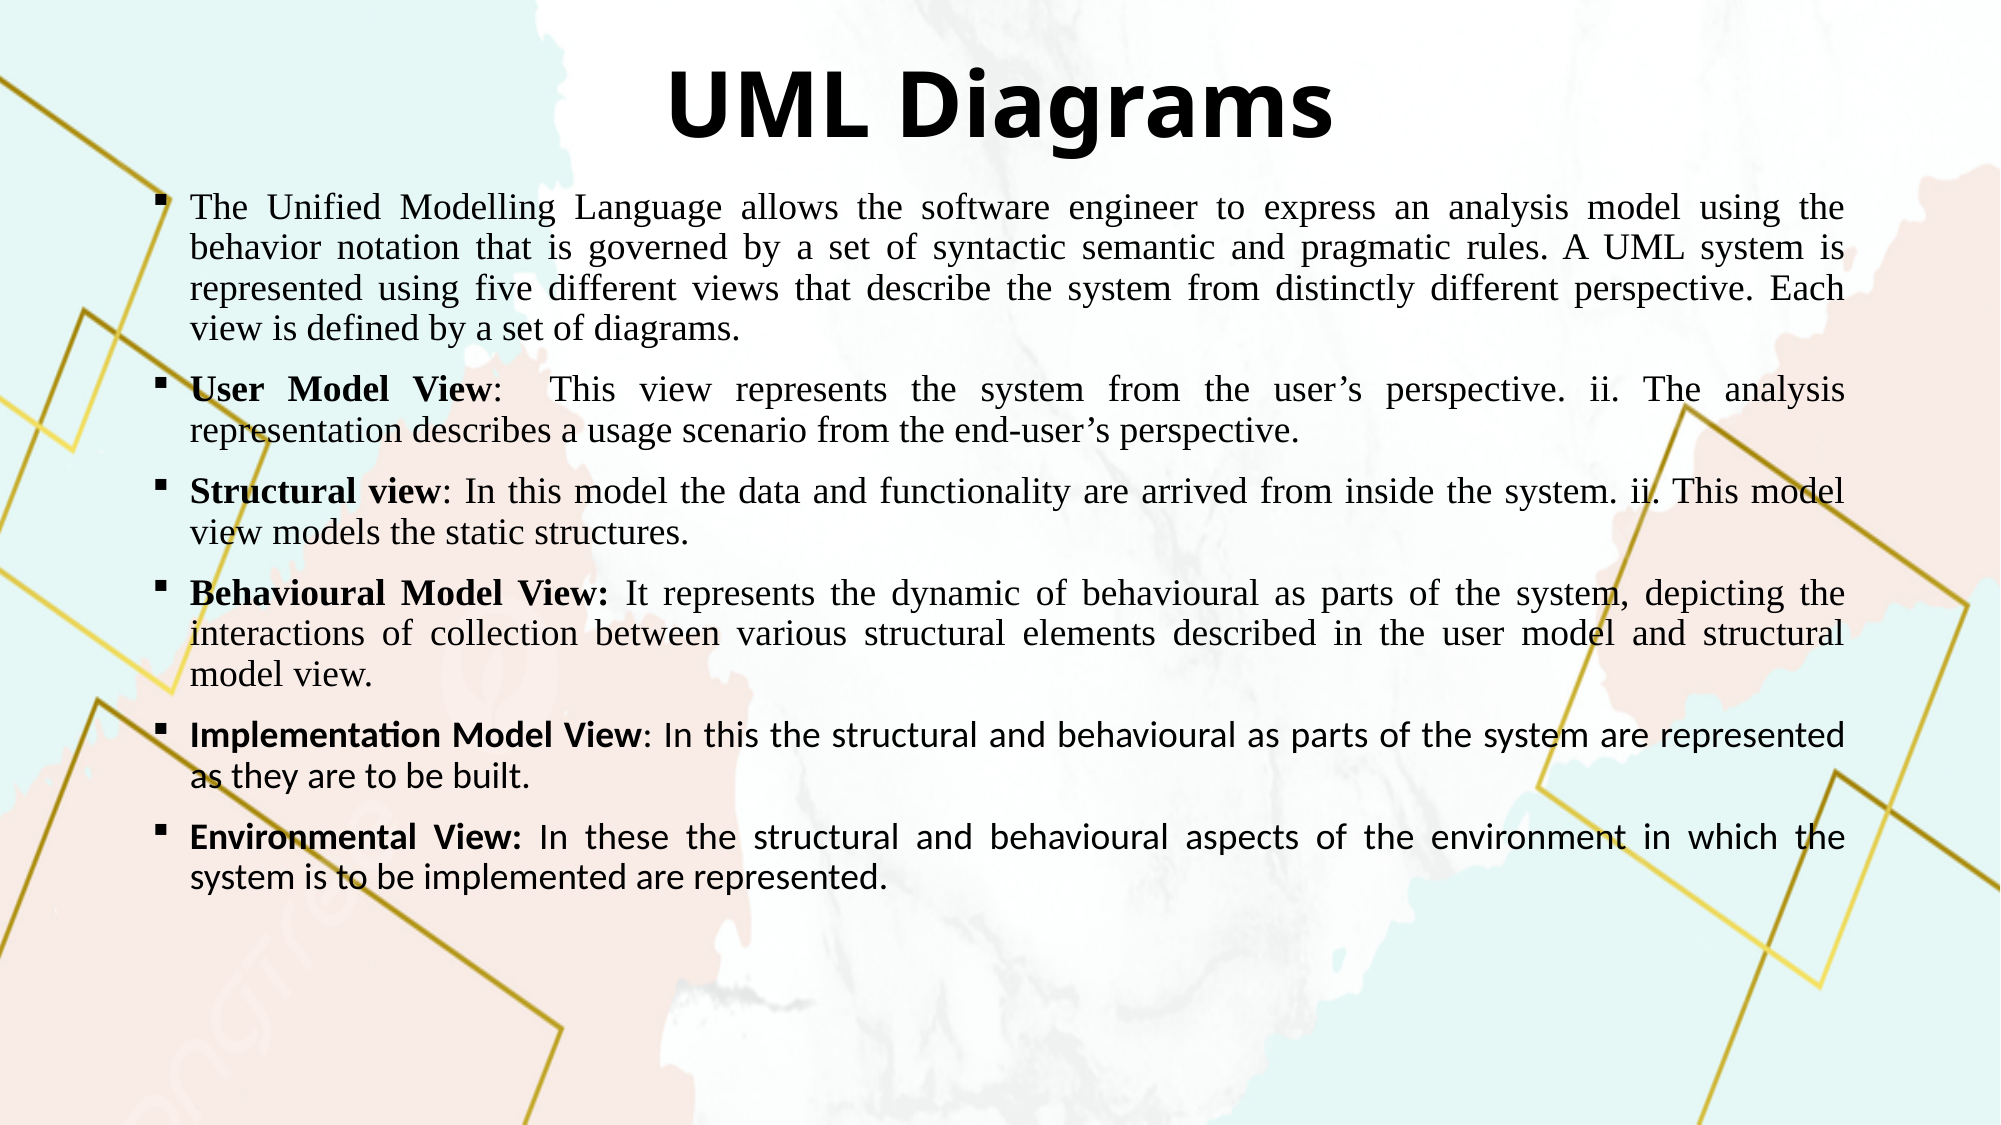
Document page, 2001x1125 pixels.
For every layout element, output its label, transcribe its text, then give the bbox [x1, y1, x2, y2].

list The Unified Modelling Language allows the software engineer to express an analysis model using the behavior notation that is governed by a set of syntactic semantic and pragmatic rules. A UML system is represented using five different views that describe the system from distinctly different perspective. Each view is defined by a set of diagrams. User Model View: This view represents the system from the user’s perspective. ii. The analysis representation describes a usage scenario from the end-user’s perspective. Structural view: In this model the data and functionality are arrived from inside the system. ii. This model view models the static structures. Behavioural Model View: It represents the dynamic of behavioural as parts of the system, depicting the interactions of collection between various structural elements described in the user model and structural model view. Implementation Model View: In this the structural and behavioural as parts of the system are represented as they are to be built. Environmental View: In these the structural and behavioural aspects of the environment in which the system is to be implemented are represented. [137, 179, 1863, 1014]
picture [0, 0, 2001, 1125]
title UML Diagrams [137, 36, 1863, 179]
